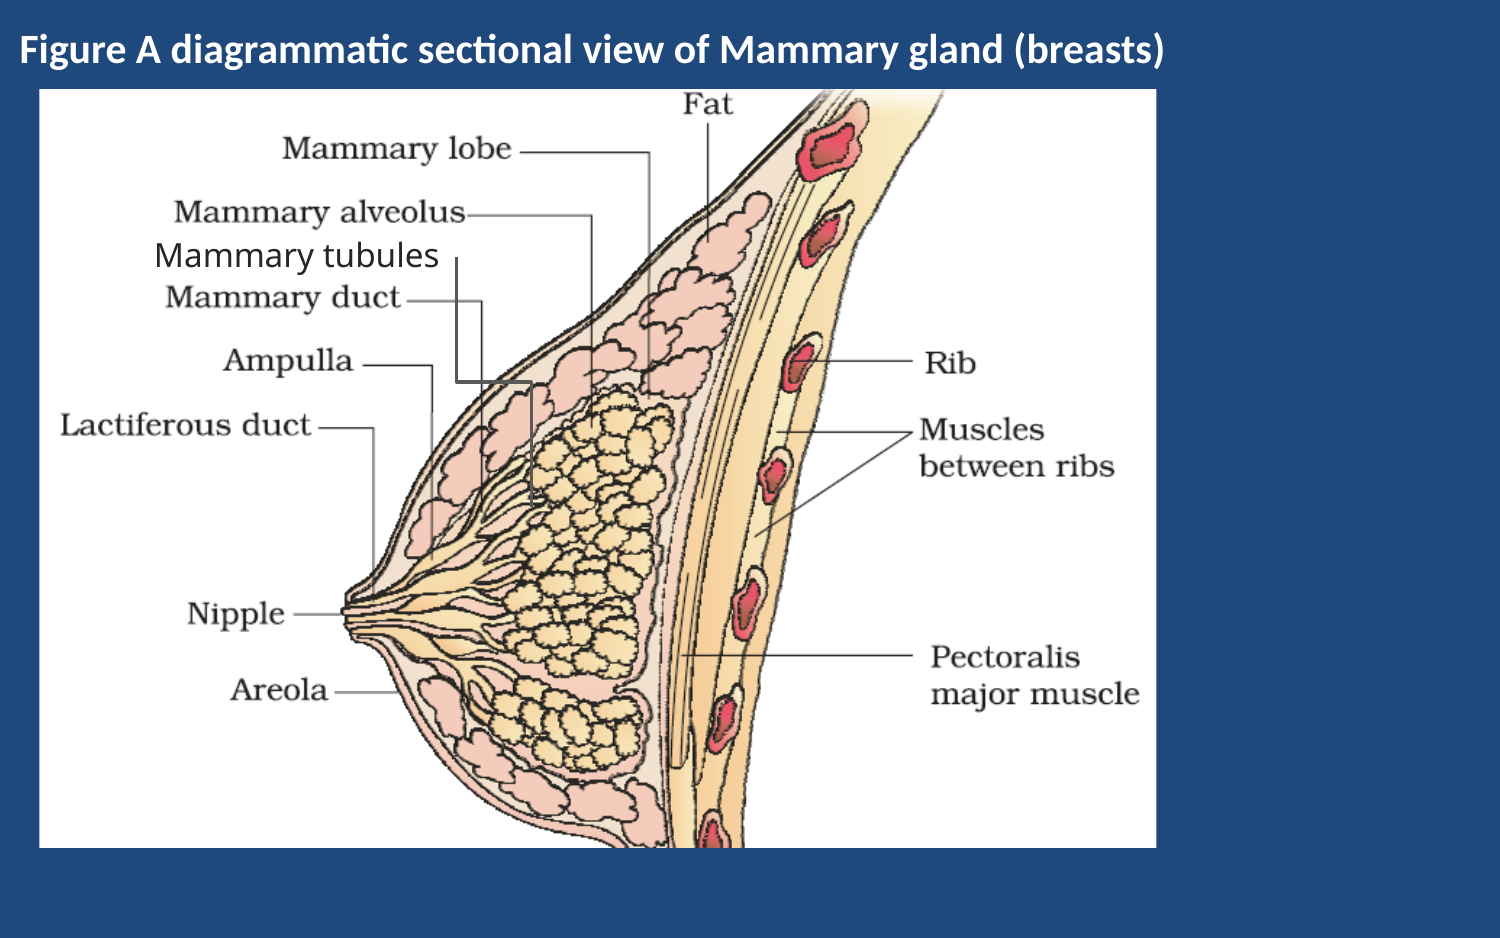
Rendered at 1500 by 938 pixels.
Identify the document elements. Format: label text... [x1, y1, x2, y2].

title Figure A diagrammatic sectional view of Mammary gland (breasts) [6, 18, 1189, 76]
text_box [38, 89, 1157, 848]
